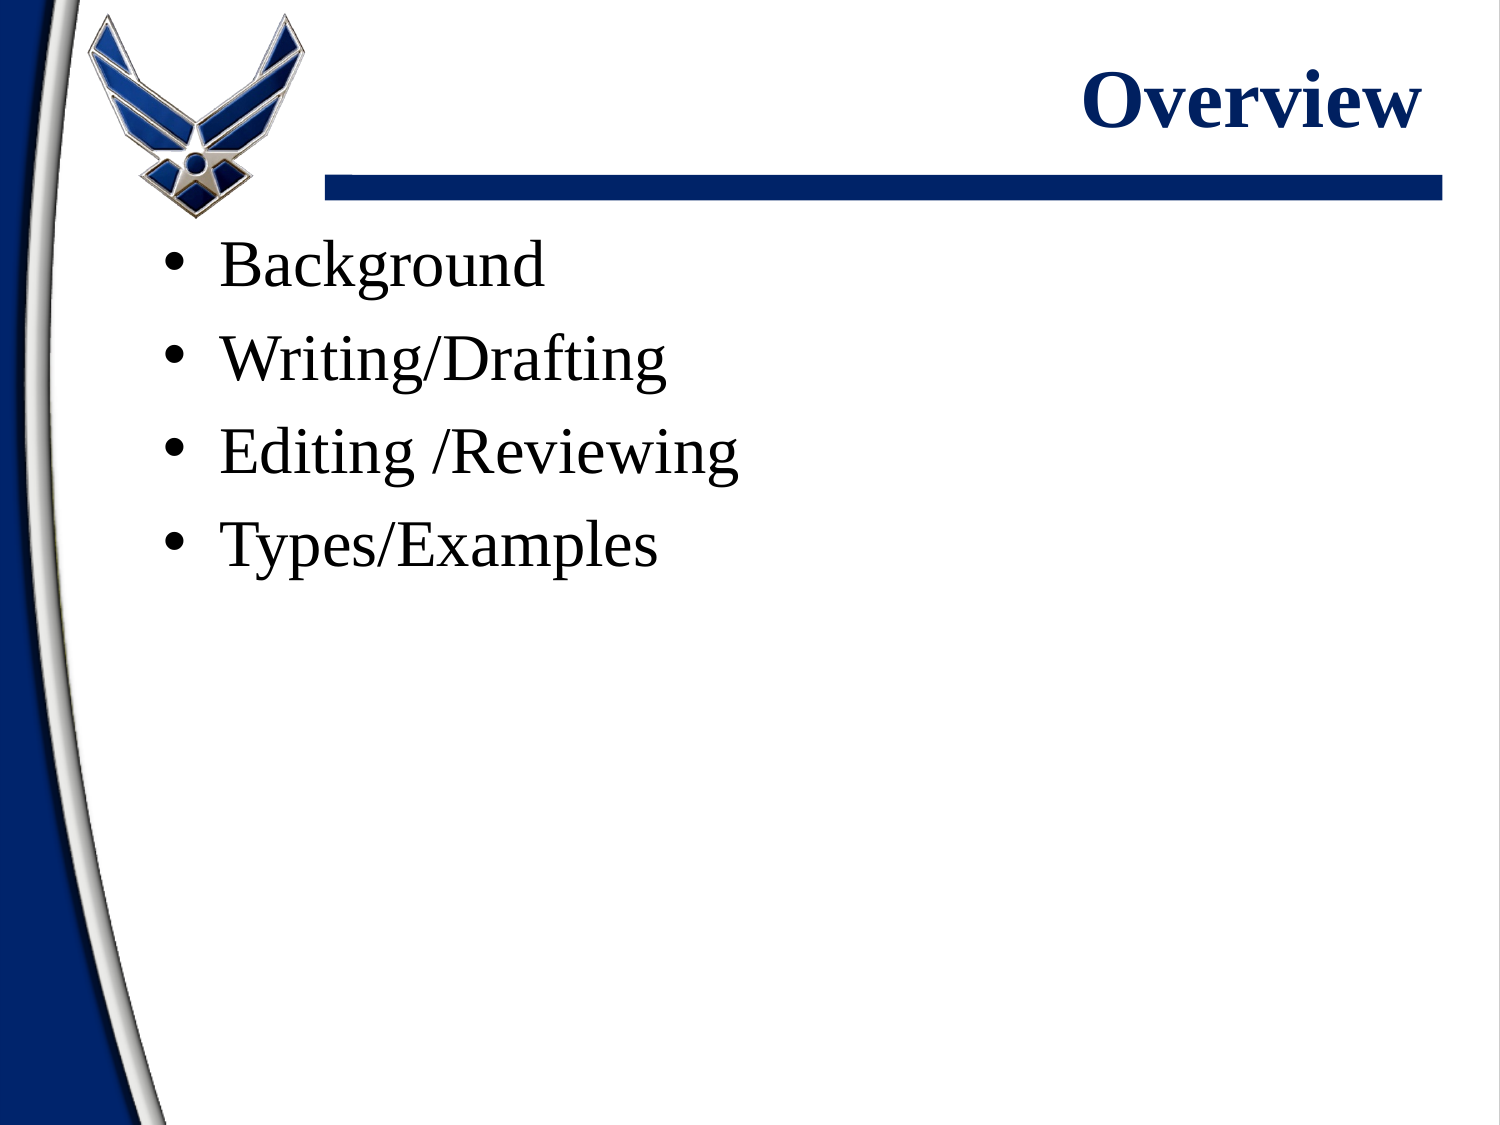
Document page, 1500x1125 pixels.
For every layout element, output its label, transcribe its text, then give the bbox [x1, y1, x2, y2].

list Background Writing/Drafting Editing /Reviewing Types/Examples [147, 212, 1499, 1125]
title Overview [87, 0, 1438, 188]
picture [0, 0, 1500, 1125]
